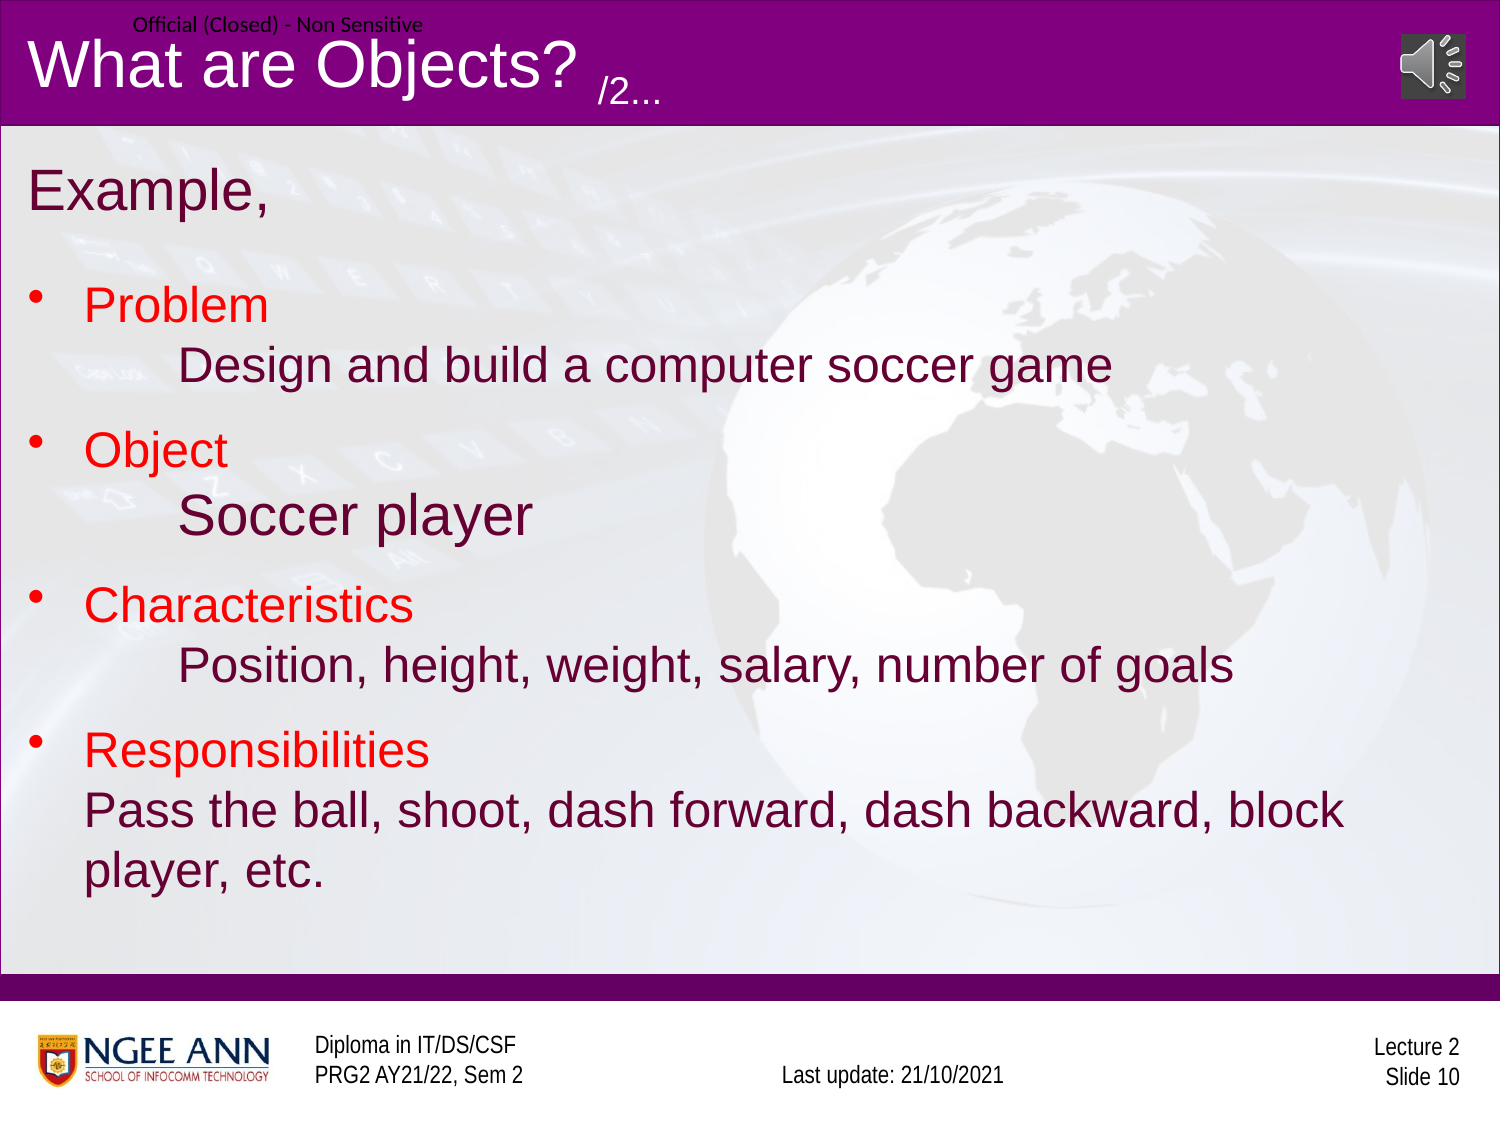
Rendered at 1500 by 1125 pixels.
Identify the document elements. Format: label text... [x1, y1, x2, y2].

picture [12, 1012, 294, 1109]
title What are Objects? /2... [12, 19, 1488, 113]
picture [1399, 32, 1467, 100]
list Example, Problem Design and build a computer soccer game Object Soccer player Characteristics Position, height, weight, salary, number of goals Responsibilities Pass the ball, shoot, dash forward, dash backward, block player, etc. [12, 144, 1488, 963]
